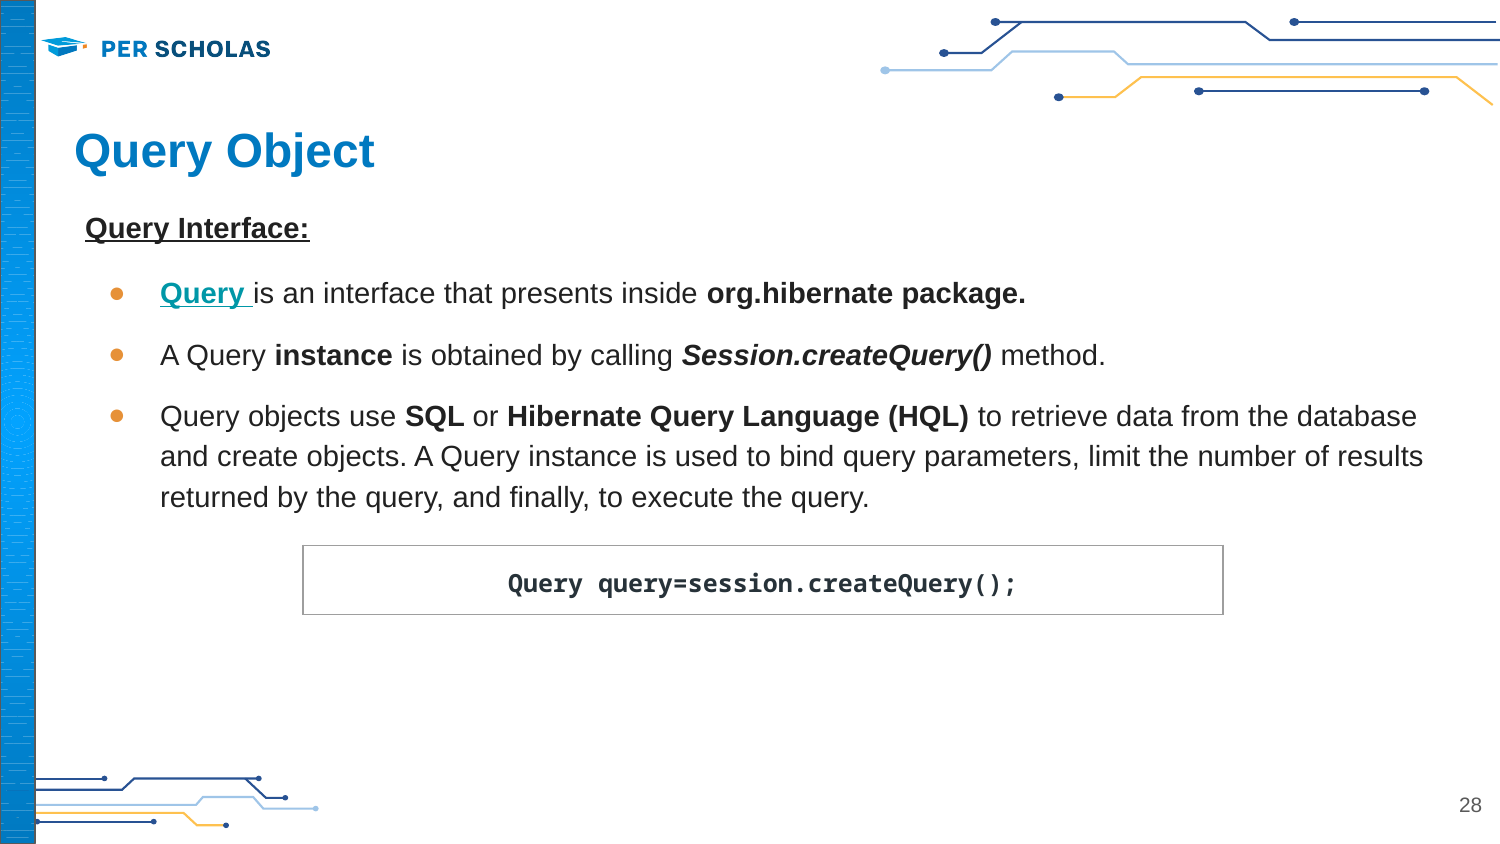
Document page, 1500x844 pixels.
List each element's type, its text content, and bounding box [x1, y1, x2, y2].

picture [36, 17, 285, 72]
table_header Query query=session.createQuery(); [304, 546, 1222, 614]
title Query Object [59, 107, 1457, 190]
list Query Interface: Query is an interface that presents inside org.hibernate package. A Query instance is obtained by calling Session.createQuery() method. Query objects use SQL or Hibernate Query Language (HQL) to retrieve data from the database and create objects. A Query instance is used to bind query parameters, limit the number of results returned by the query, and finally, to execute the query. [70, 189, 1468, 750]
